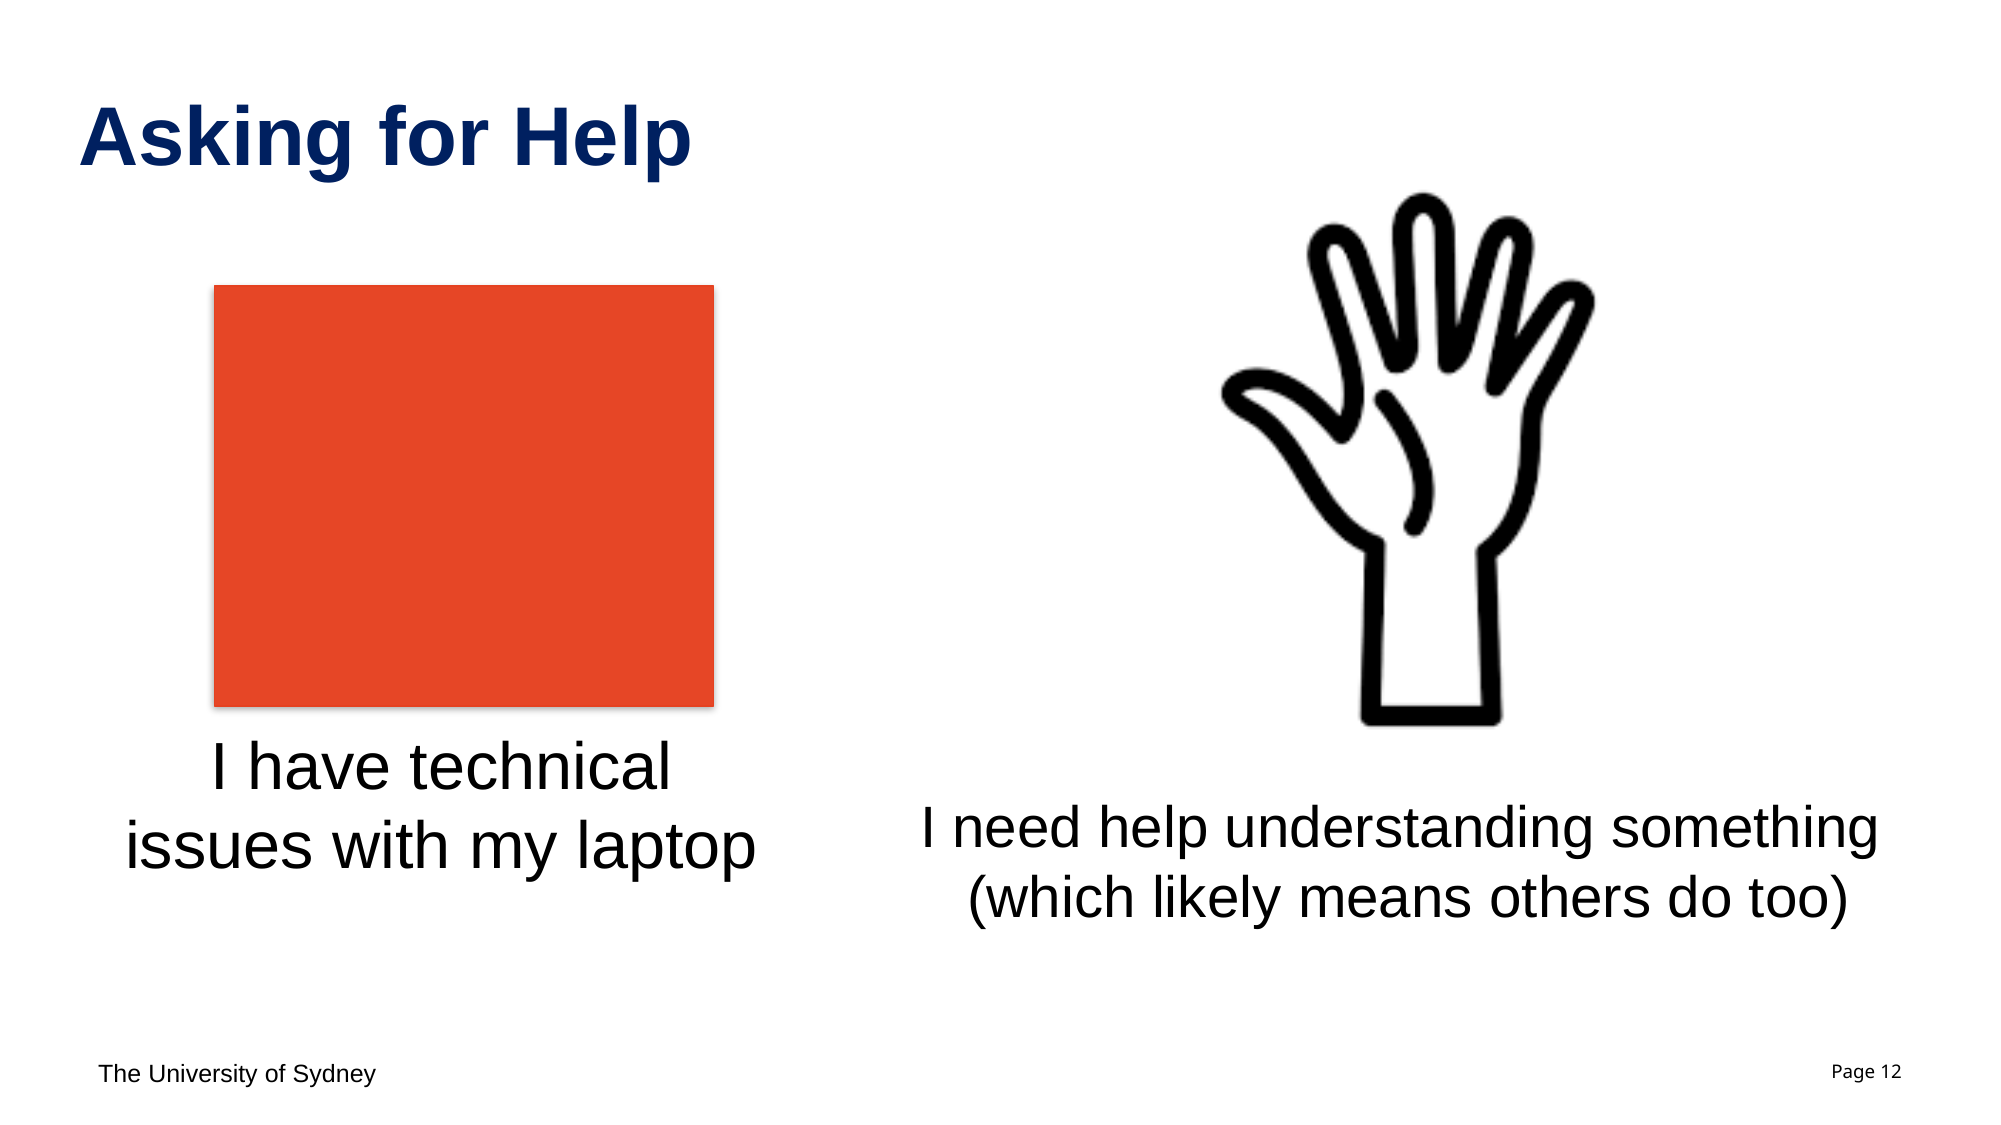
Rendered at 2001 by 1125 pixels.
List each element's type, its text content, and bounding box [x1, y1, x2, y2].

text_box I need help understanding something (which likely means others do too) [879, 781, 1939, 937]
text_box [214, 285, 714, 707]
text_box I have technical issues with my laptop [100, 715, 783, 890]
title Asking for Help [78, 82, 1922, 189]
picture [1088, 140, 1729, 781]
